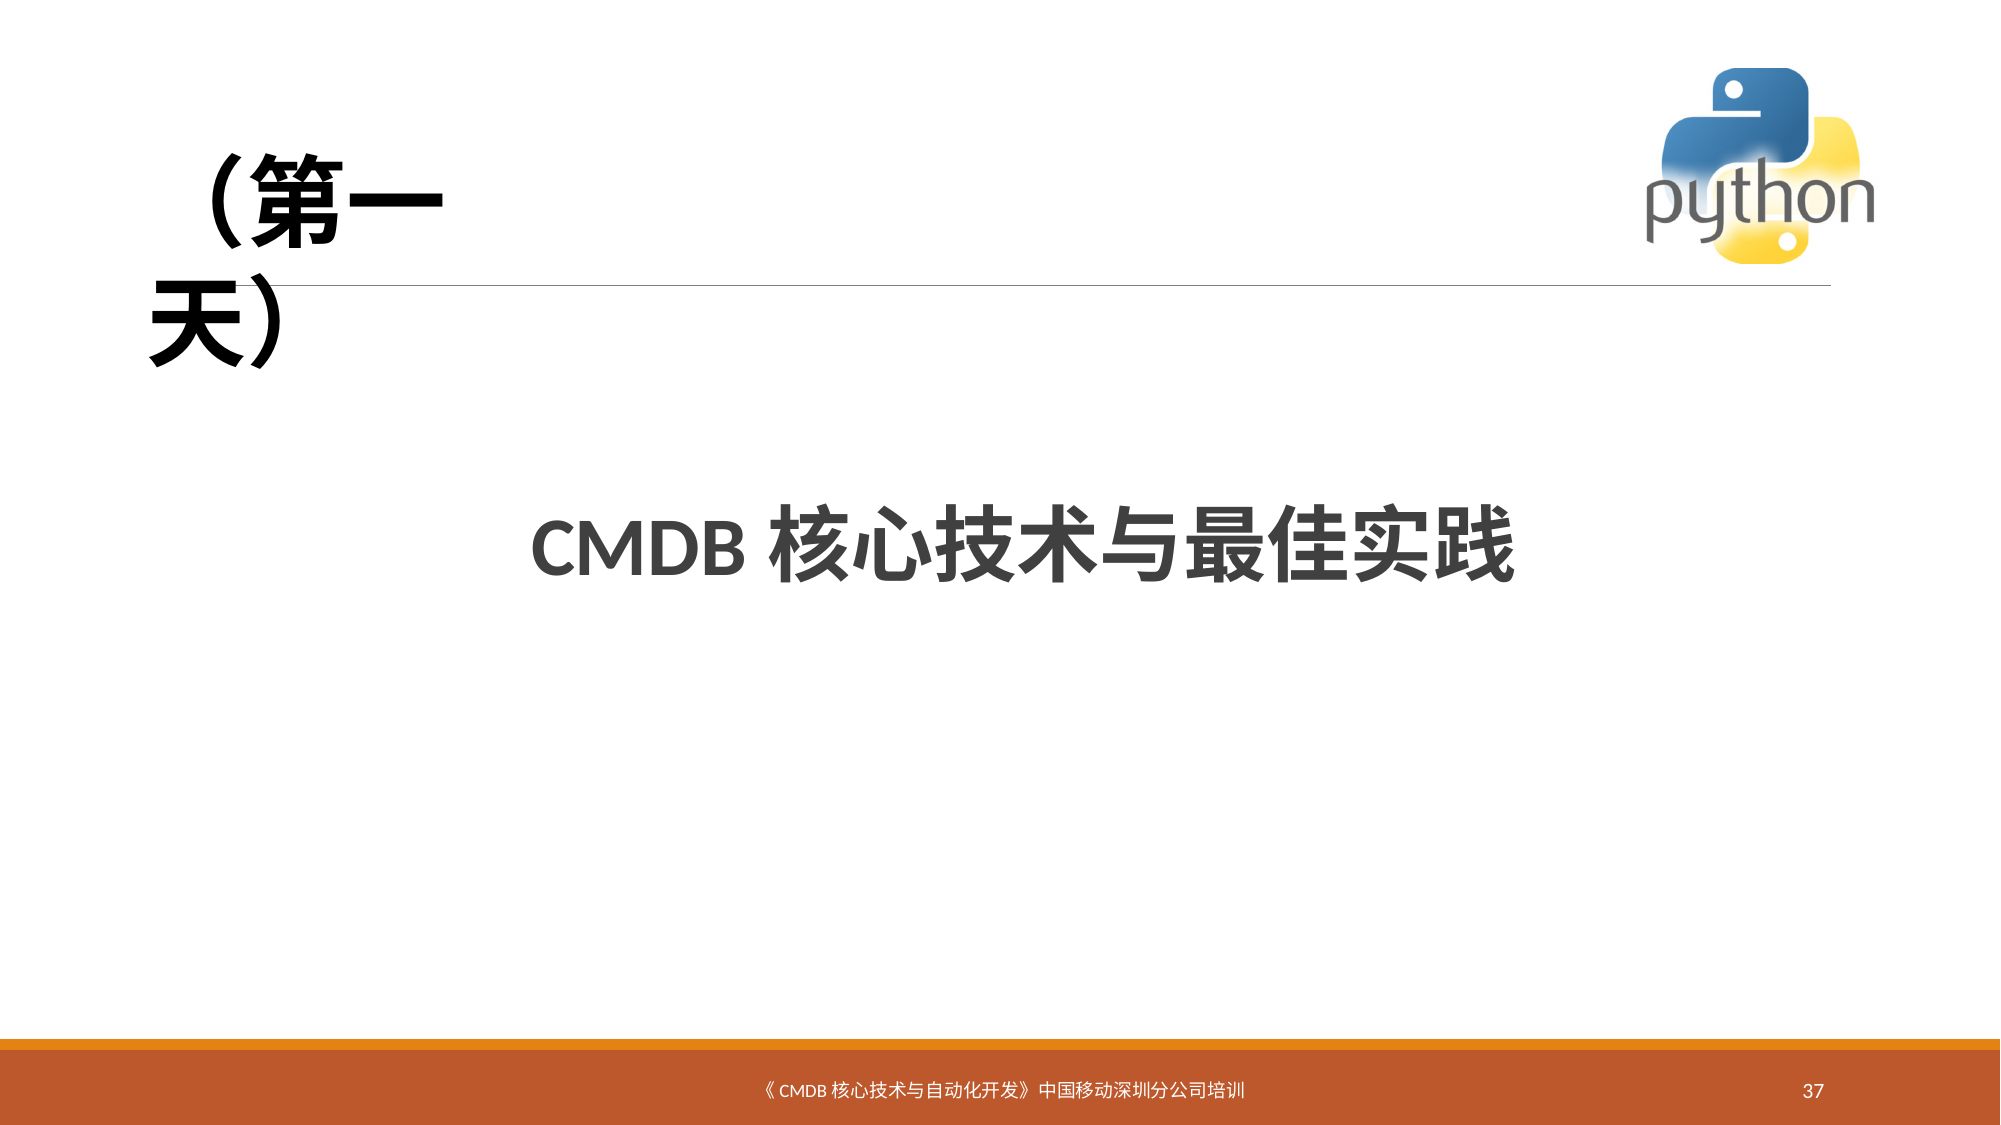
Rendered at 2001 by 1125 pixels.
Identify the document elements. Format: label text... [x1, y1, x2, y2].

slide_number 37 [1624, 1059, 1840, 1120]
footer 《CMDB核心技术与自动化开发》中国移动深圳分公司培训 [604, 1059, 1396, 1120]
text_box （第一天） [131, 132, 637, 387]
picture [1616, 68, 1906, 264]
list CMDB核心技术与最佳实践 [189, 495, 1840, 607]
